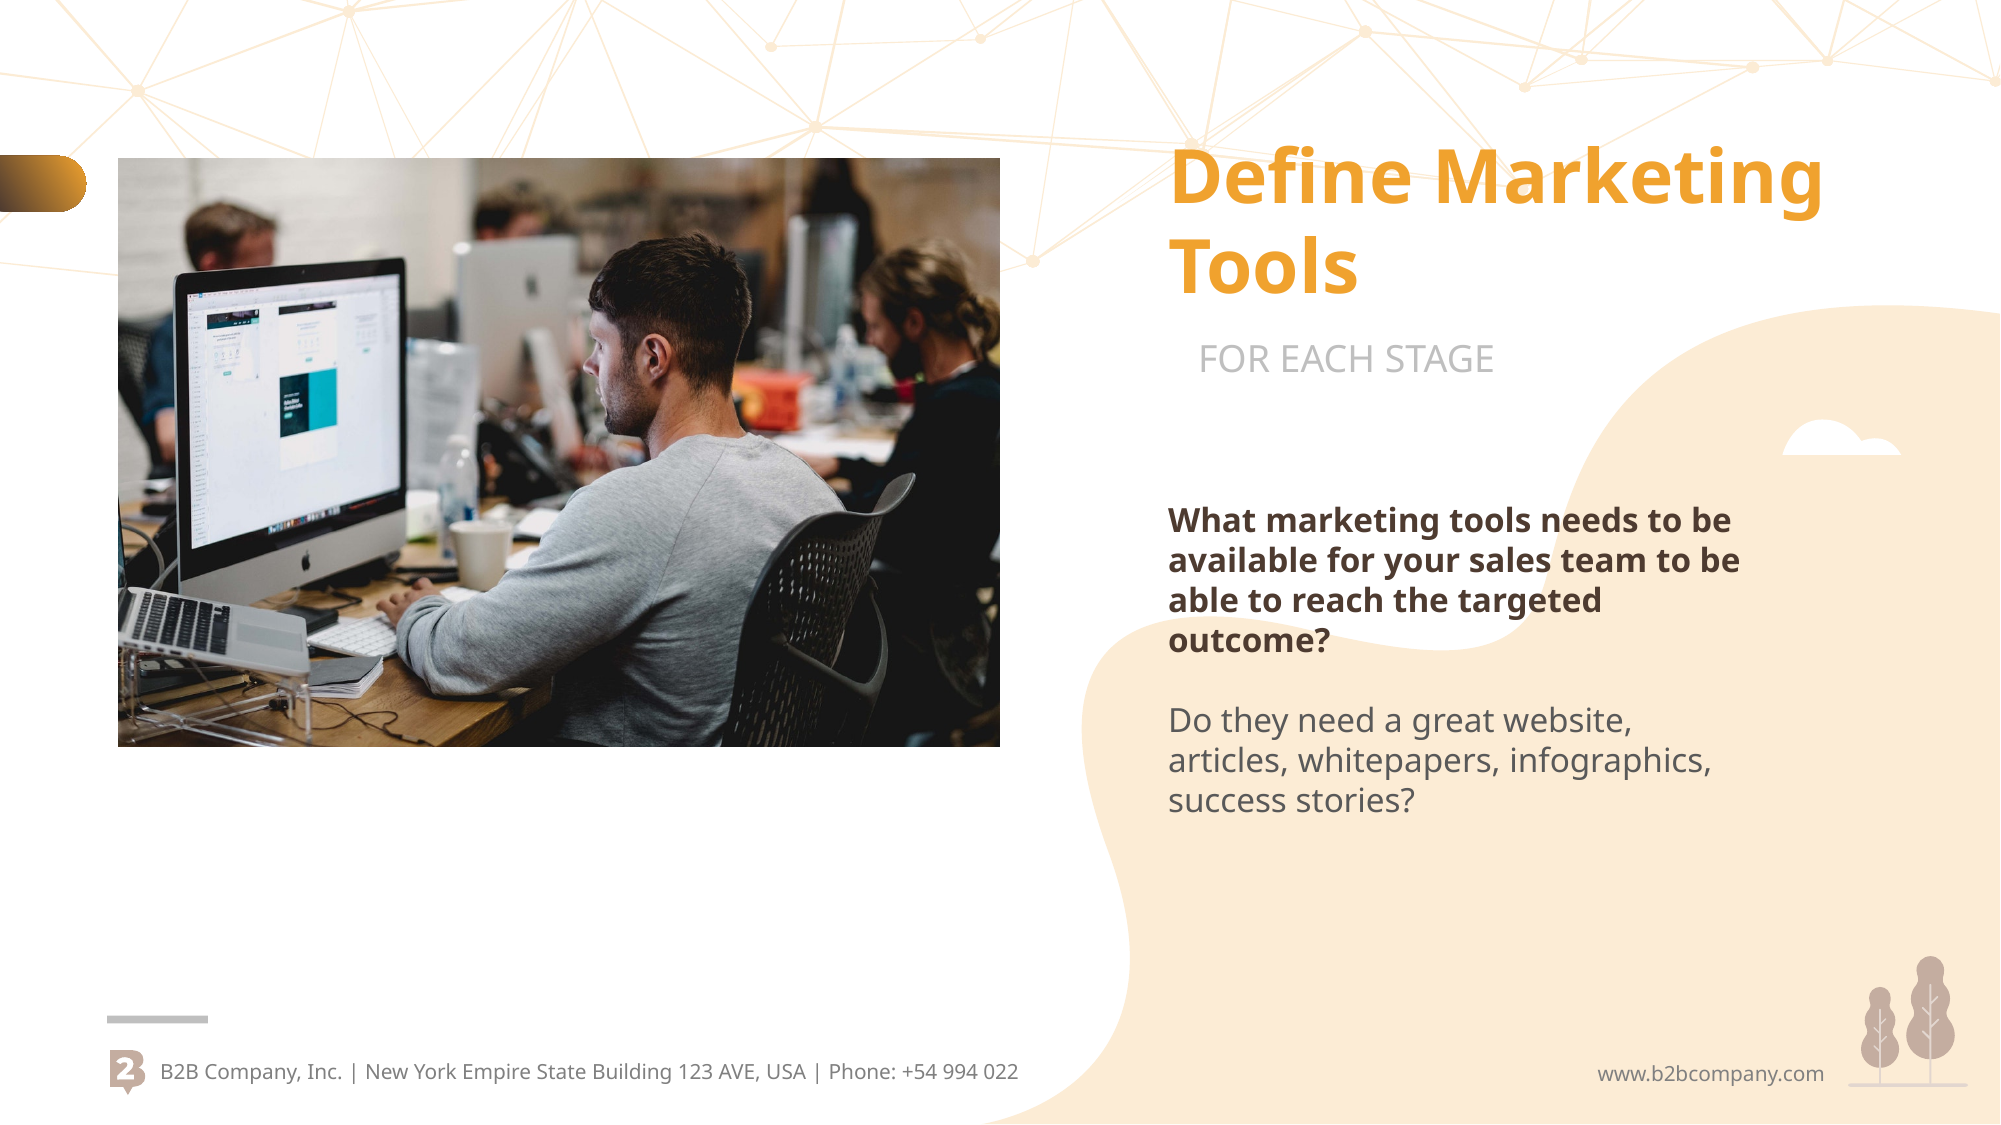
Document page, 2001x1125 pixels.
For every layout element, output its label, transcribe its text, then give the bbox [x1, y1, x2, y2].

text_box FOR EACH STAGE [1183, 305, 1511, 388]
text_box What marketing tools needs to be available for your sales team to be able to reach the targeted outcome? Do they need a great website, articles, whitepapers, infographics, success stories? [1153, 492, 1776, 827]
footer B2B Company, Inc. | New York Empire State Building 123 AVE, USA | Phone: +54 994 022 [145, 1042, 1130, 1103]
picture [118, 158, 1000, 747]
title Define Marketing Tools [1153, 121, 1887, 339]
